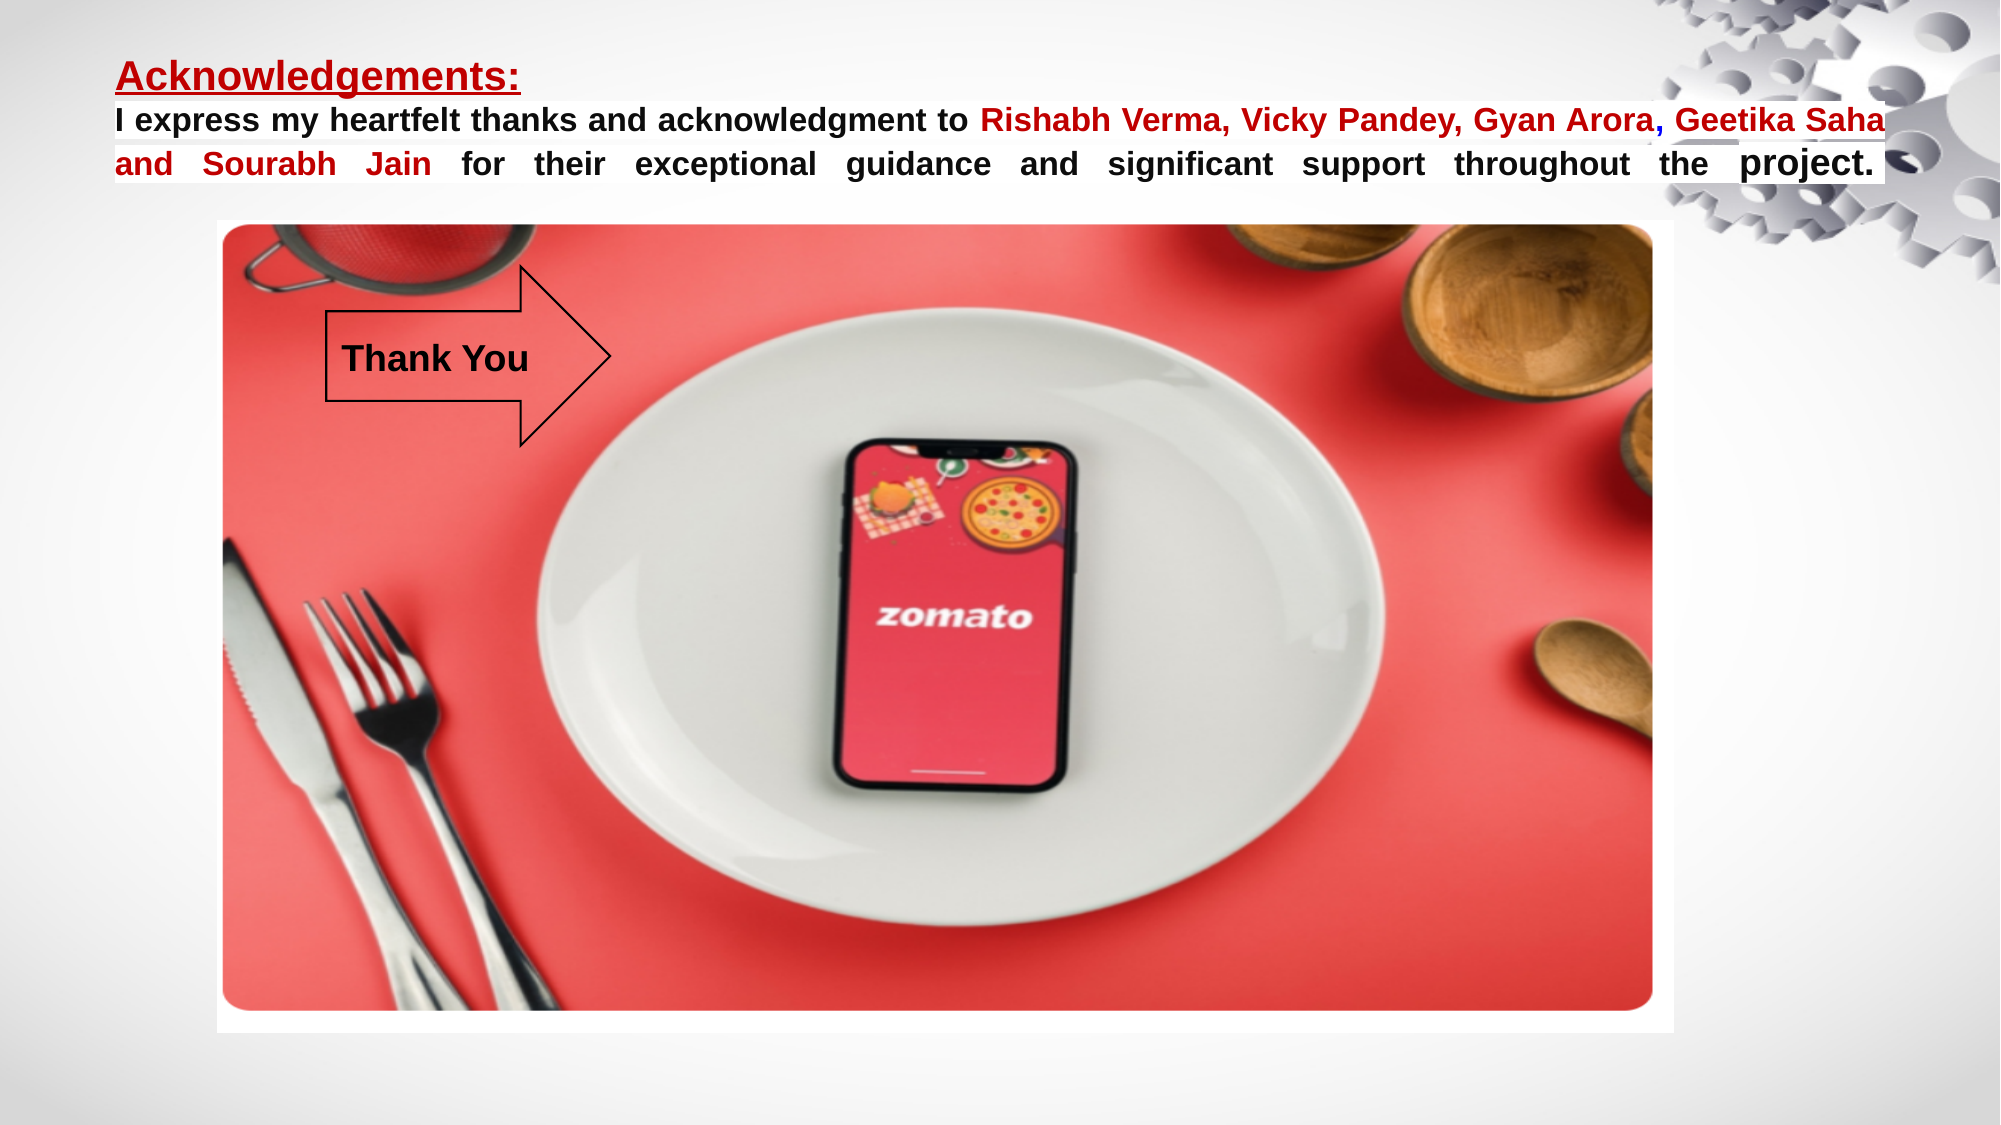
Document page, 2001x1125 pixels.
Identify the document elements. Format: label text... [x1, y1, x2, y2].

title Acknowledgements: I express my heartfelt thanks and acknowledgment to Rishabh Verma, Vicky Pandey, Gyan Arora, Geetika Saha and Sourabh Jain for their exceptional guidance and significant support throughout the project. [99, 14, 1901, 128]
picture [0, 0, 2000, 1125]
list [217, 220, 1674, 1033]
